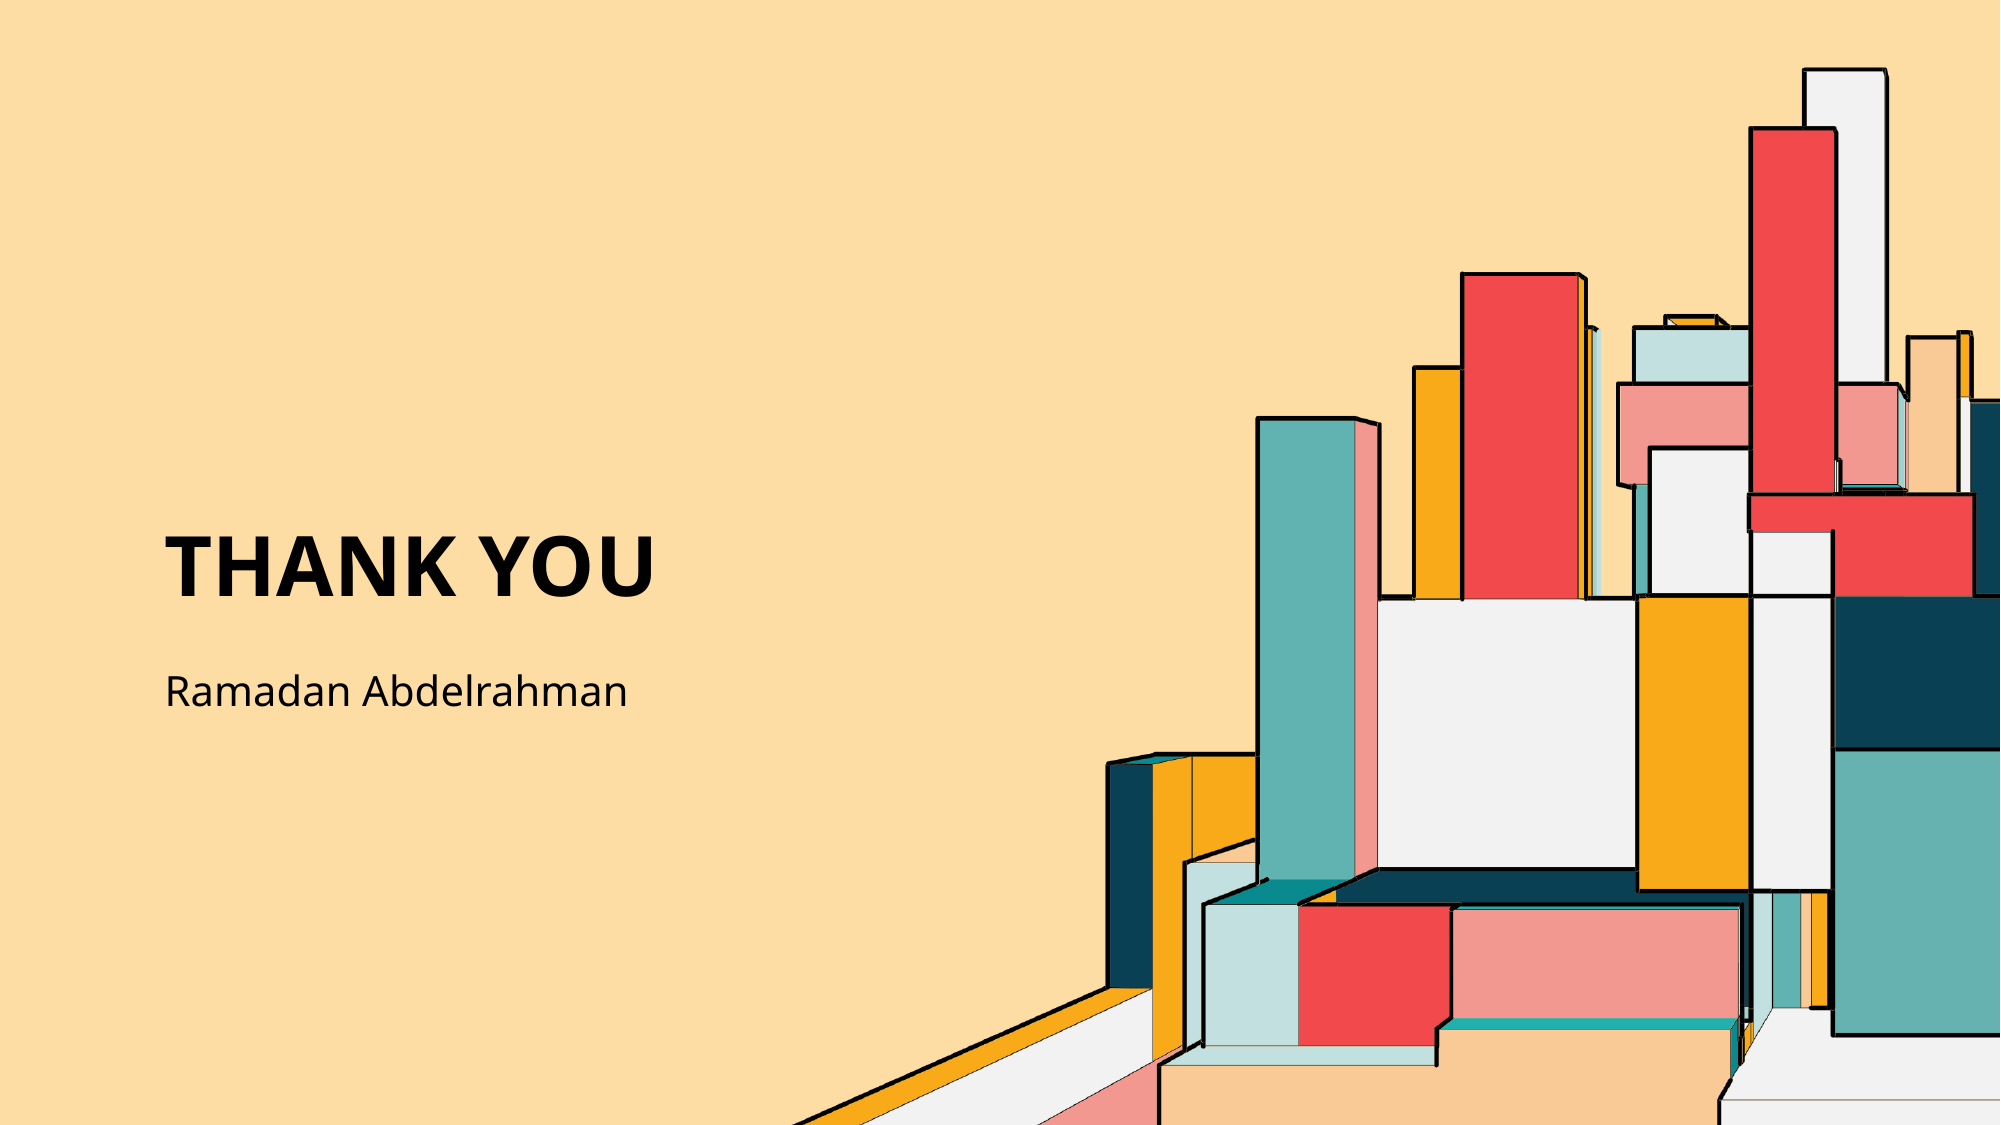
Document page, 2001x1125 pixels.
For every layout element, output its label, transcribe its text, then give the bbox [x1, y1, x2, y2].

title Thank you [149, 82, 1097, 622]
list Ramadan Abdelrahman [149, 657, 1100, 1043]
picture [734, 66, 2000, 1125]
